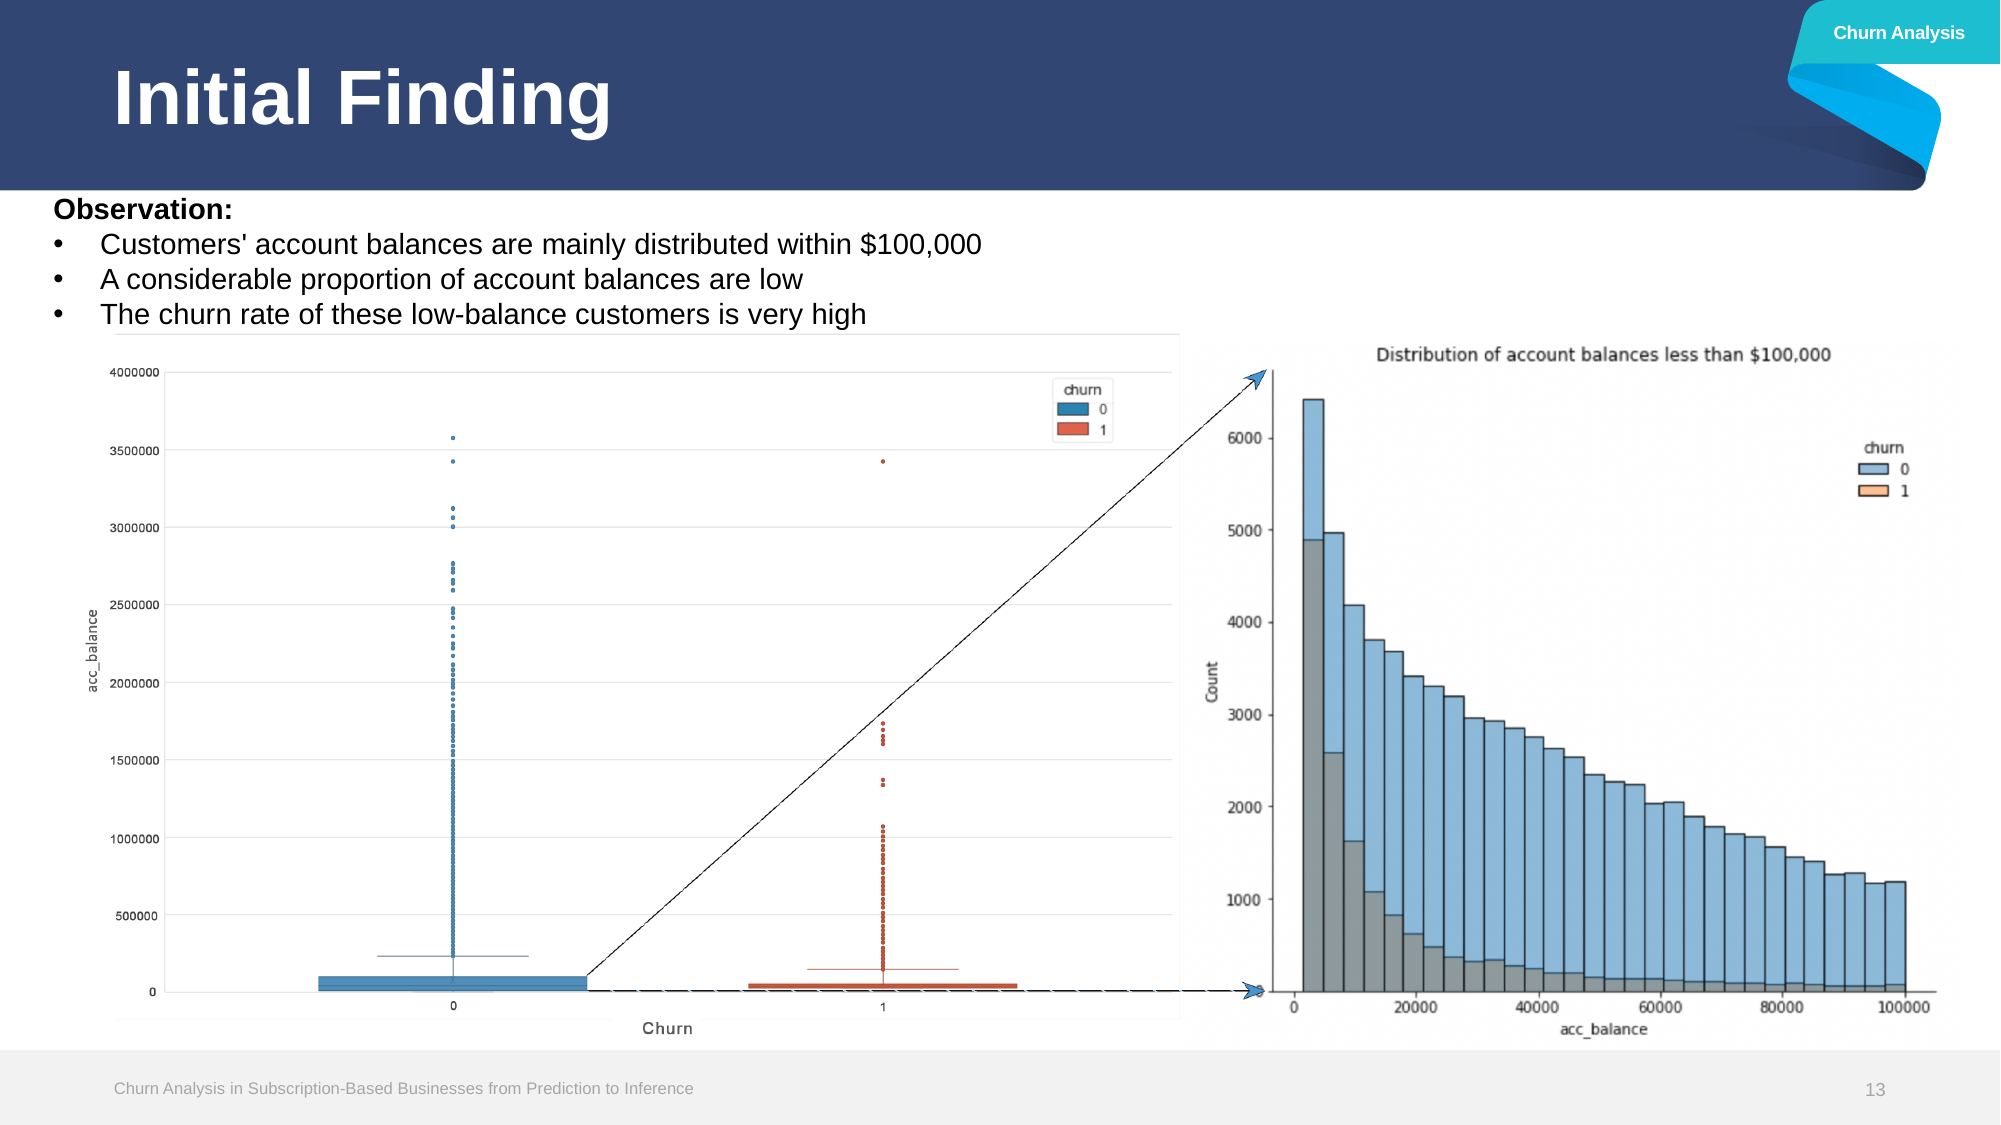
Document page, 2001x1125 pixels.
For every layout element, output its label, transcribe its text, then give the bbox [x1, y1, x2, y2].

list Churn Analysis [1798, 0, 2000, 64]
text_box Observation: Customers' account balances are mainly distributed within $100,000 A considerable proportion of account balances are low The churn rate of these low-balance customers is very high [38, 183, 999, 338]
footer Churn Analysis in Subscription-Based Businesses from Prediction to Inference [114, 1068, 899, 1108]
slide_number 13 [1791, 1069, 1886, 1109]
text_box Initial Finding [113, 9, 1886, 190]
picture [77, 333, 1964, 1048]
